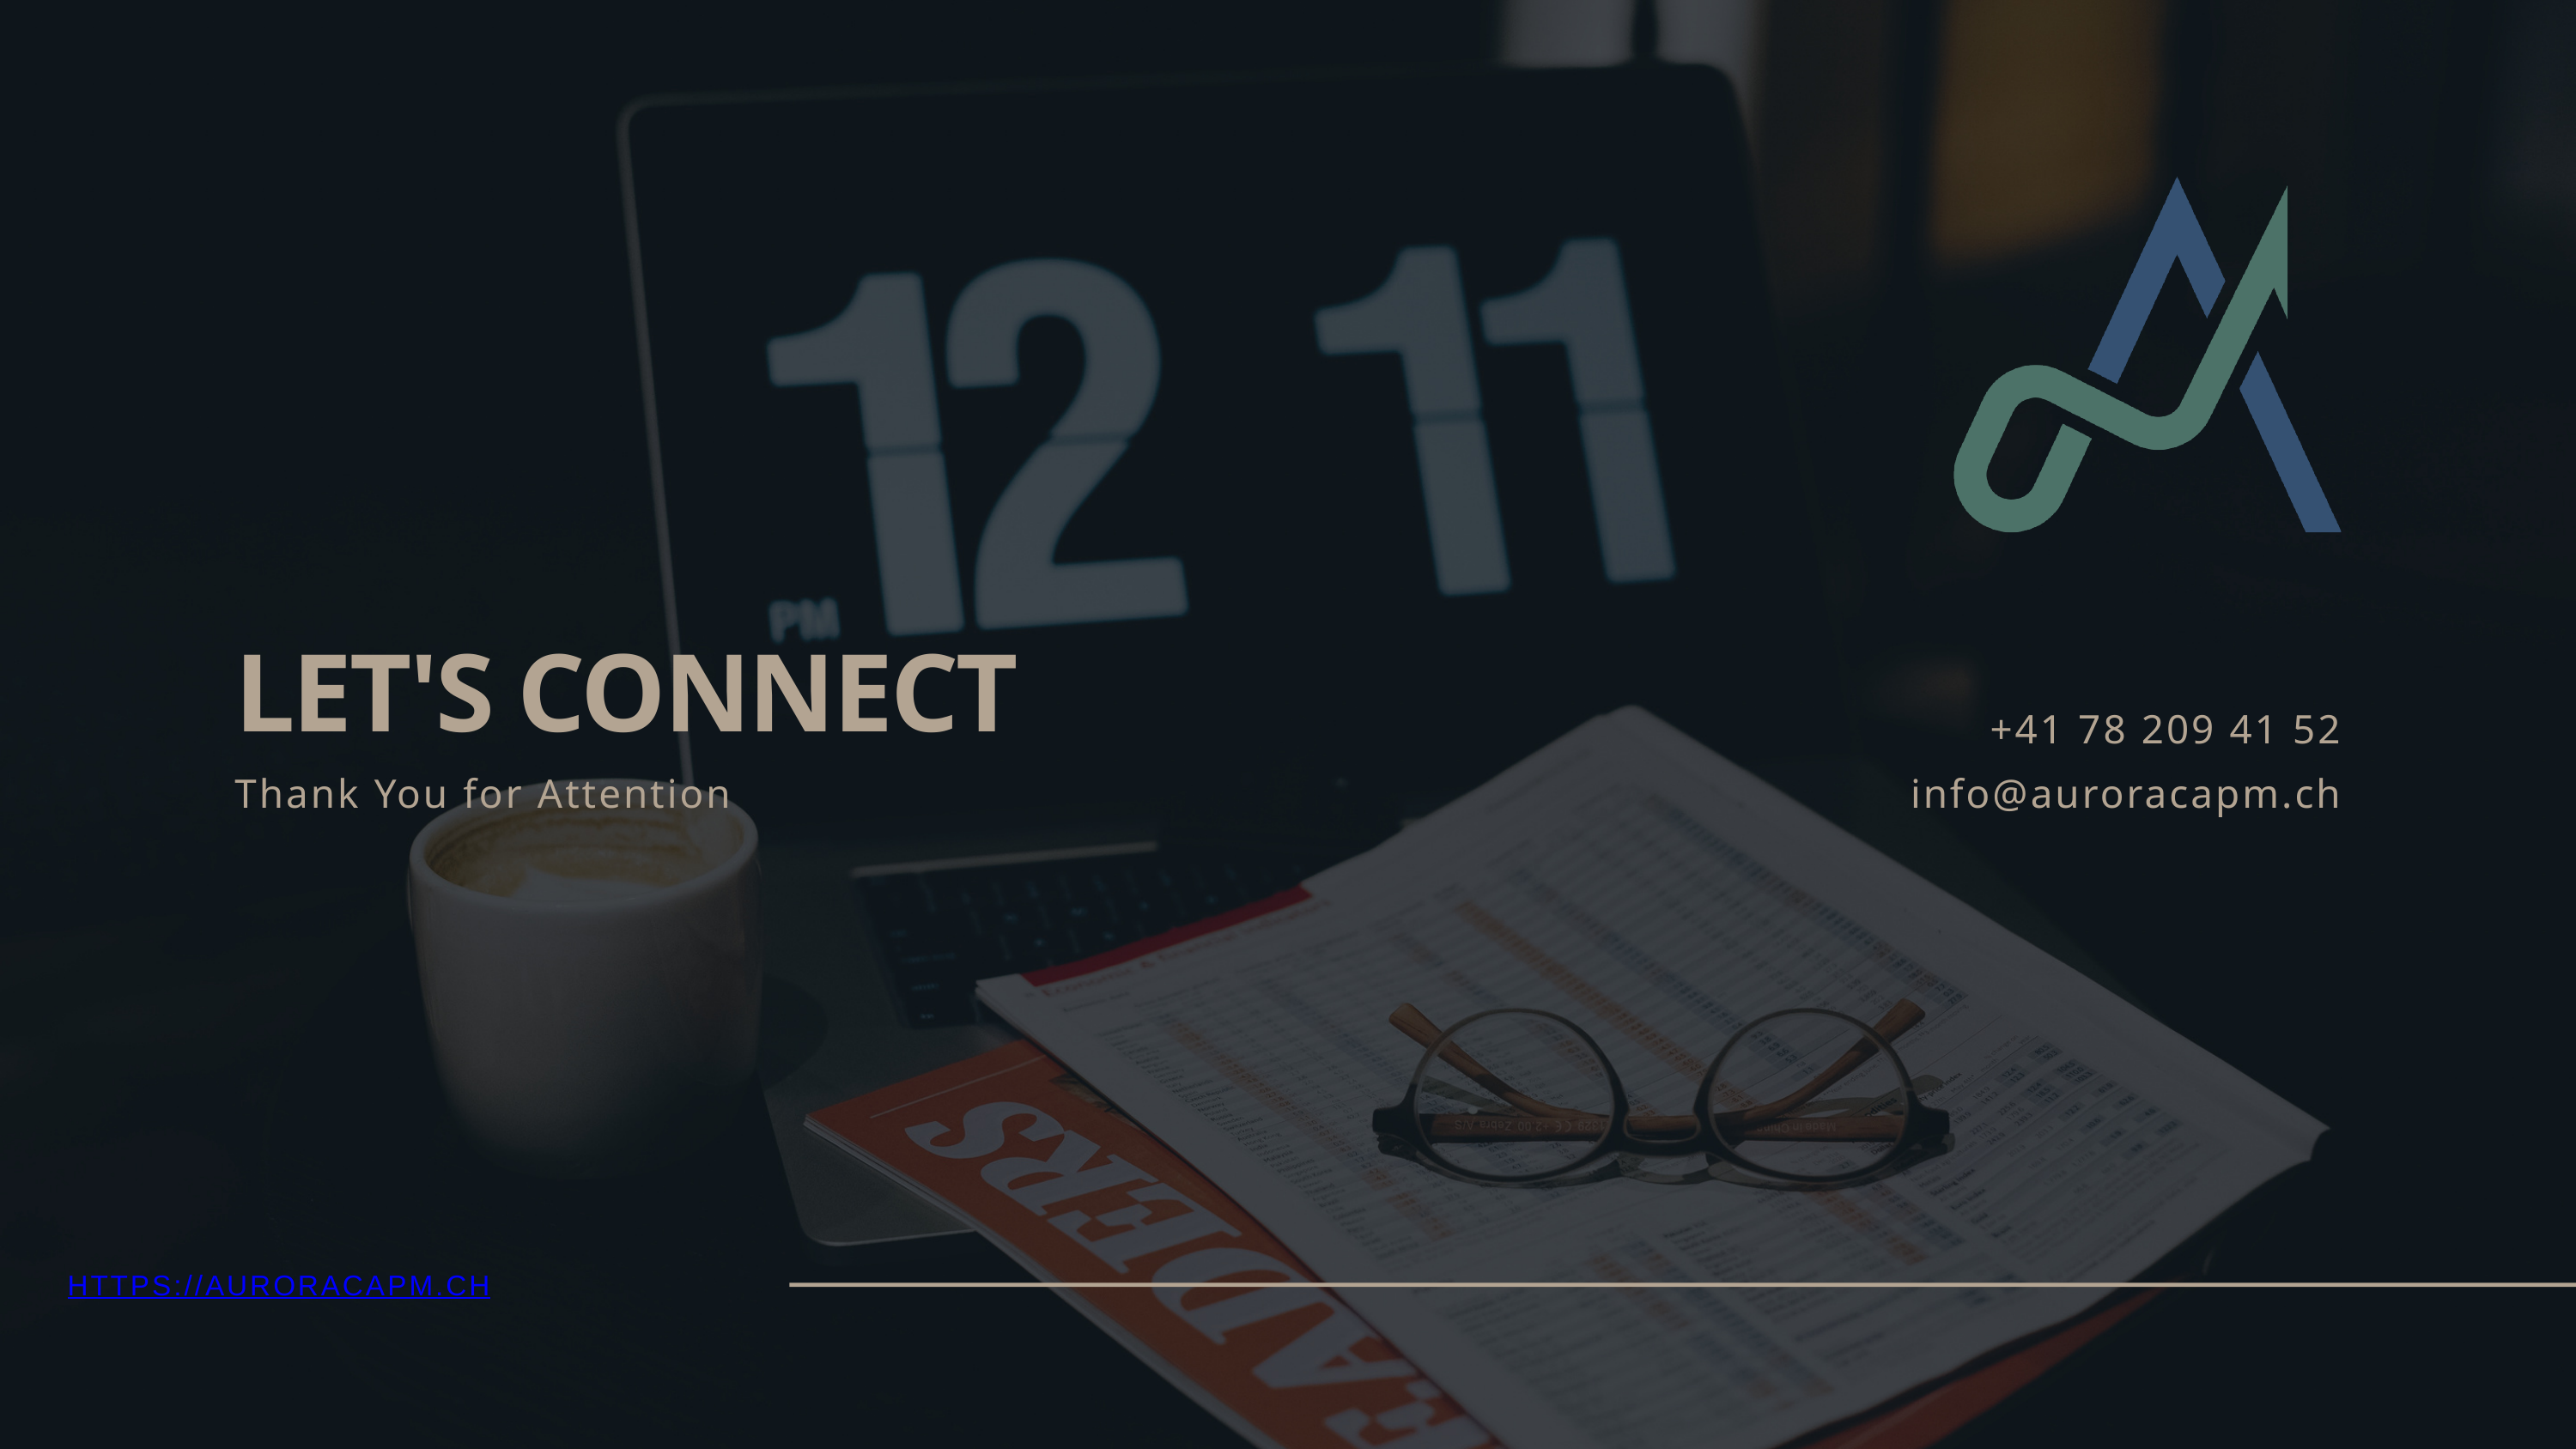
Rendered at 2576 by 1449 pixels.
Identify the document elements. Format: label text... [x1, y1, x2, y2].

text_box Thank You for Attention [234, 761, 1016, 816]
text_box HTTPS://AURORACAPM.CH [67, 1261, 795, 1301]
text_box info@auroracapm.ch [1560, 761, 2342, 816]
text_box +41 78 209 41 52 [1710, 696, 2342, 752]
text_box [0, 0, 2576, 1449]
text_box [1952, 176, 2342, 541]
text_box LET'S CONNECT [234, 608, 1089, 753]
